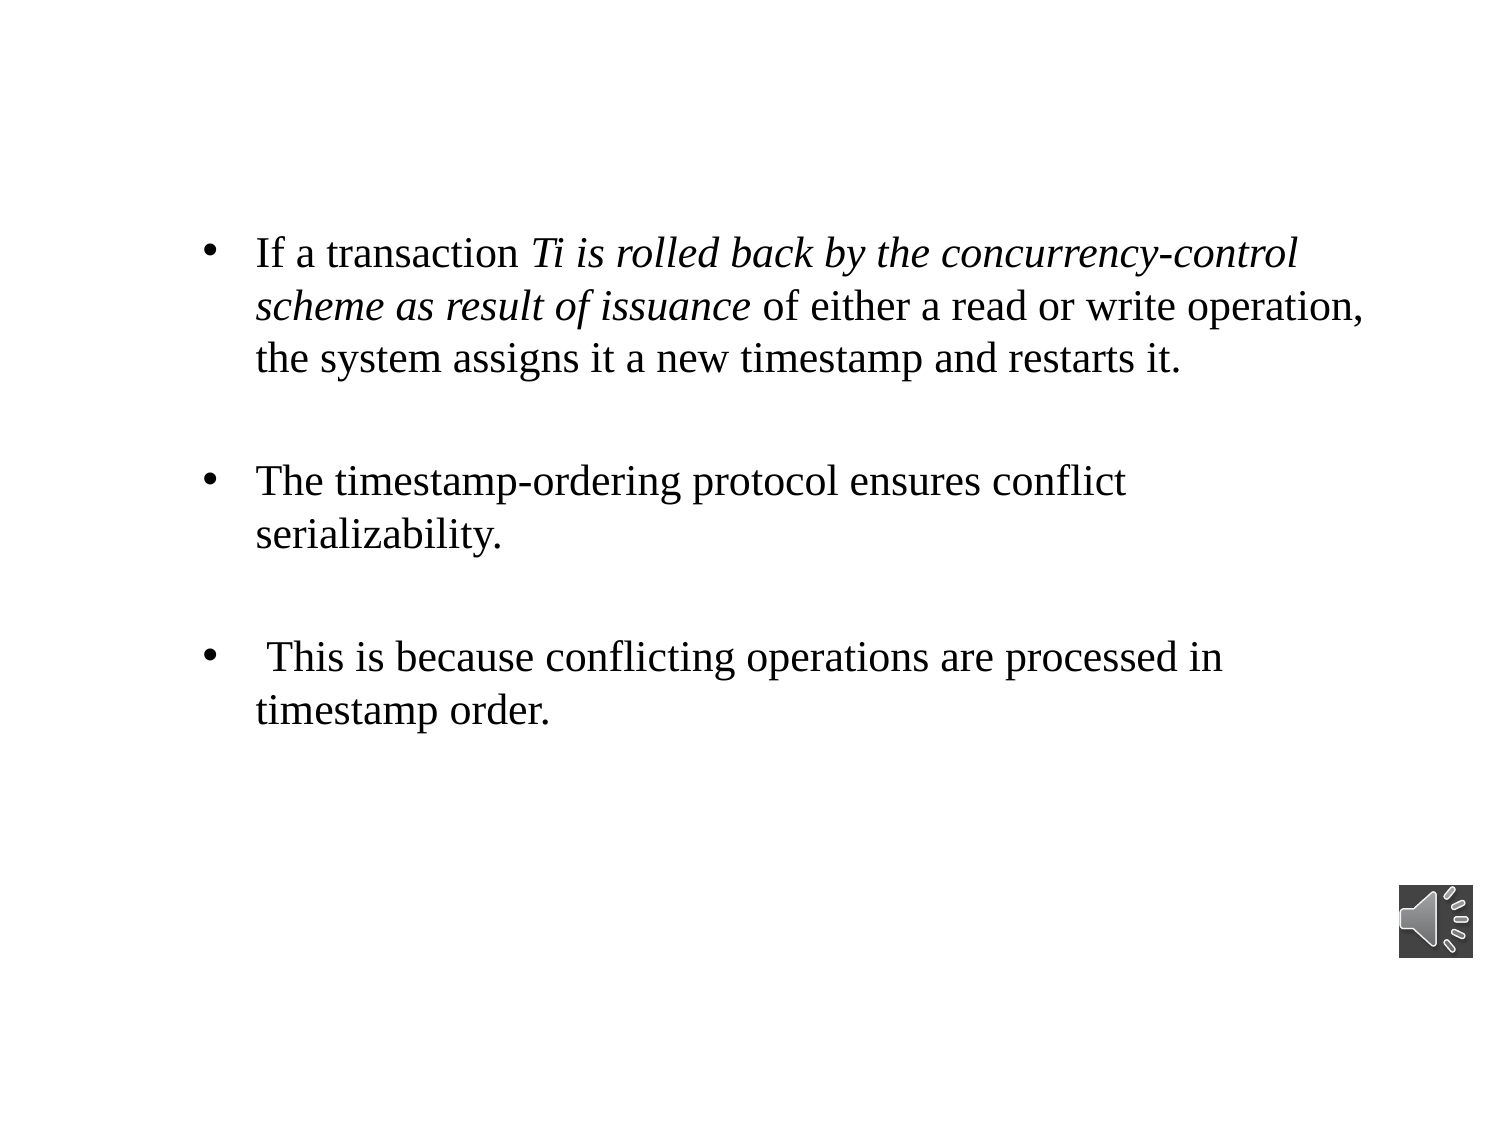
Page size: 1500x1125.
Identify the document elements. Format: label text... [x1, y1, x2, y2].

list If a transaction Ti is rolled back by the concurrency-control scheme as result of issuance of either a read or write operation, the system assigns it a new timestamp and restarts it. The timestamp-ordering protocol ensures conflict serializability. This is because conflicting operations are processed in timestamp order. [187, 215, 1399, 773]
picture [1398, 883, 1474, 960]
